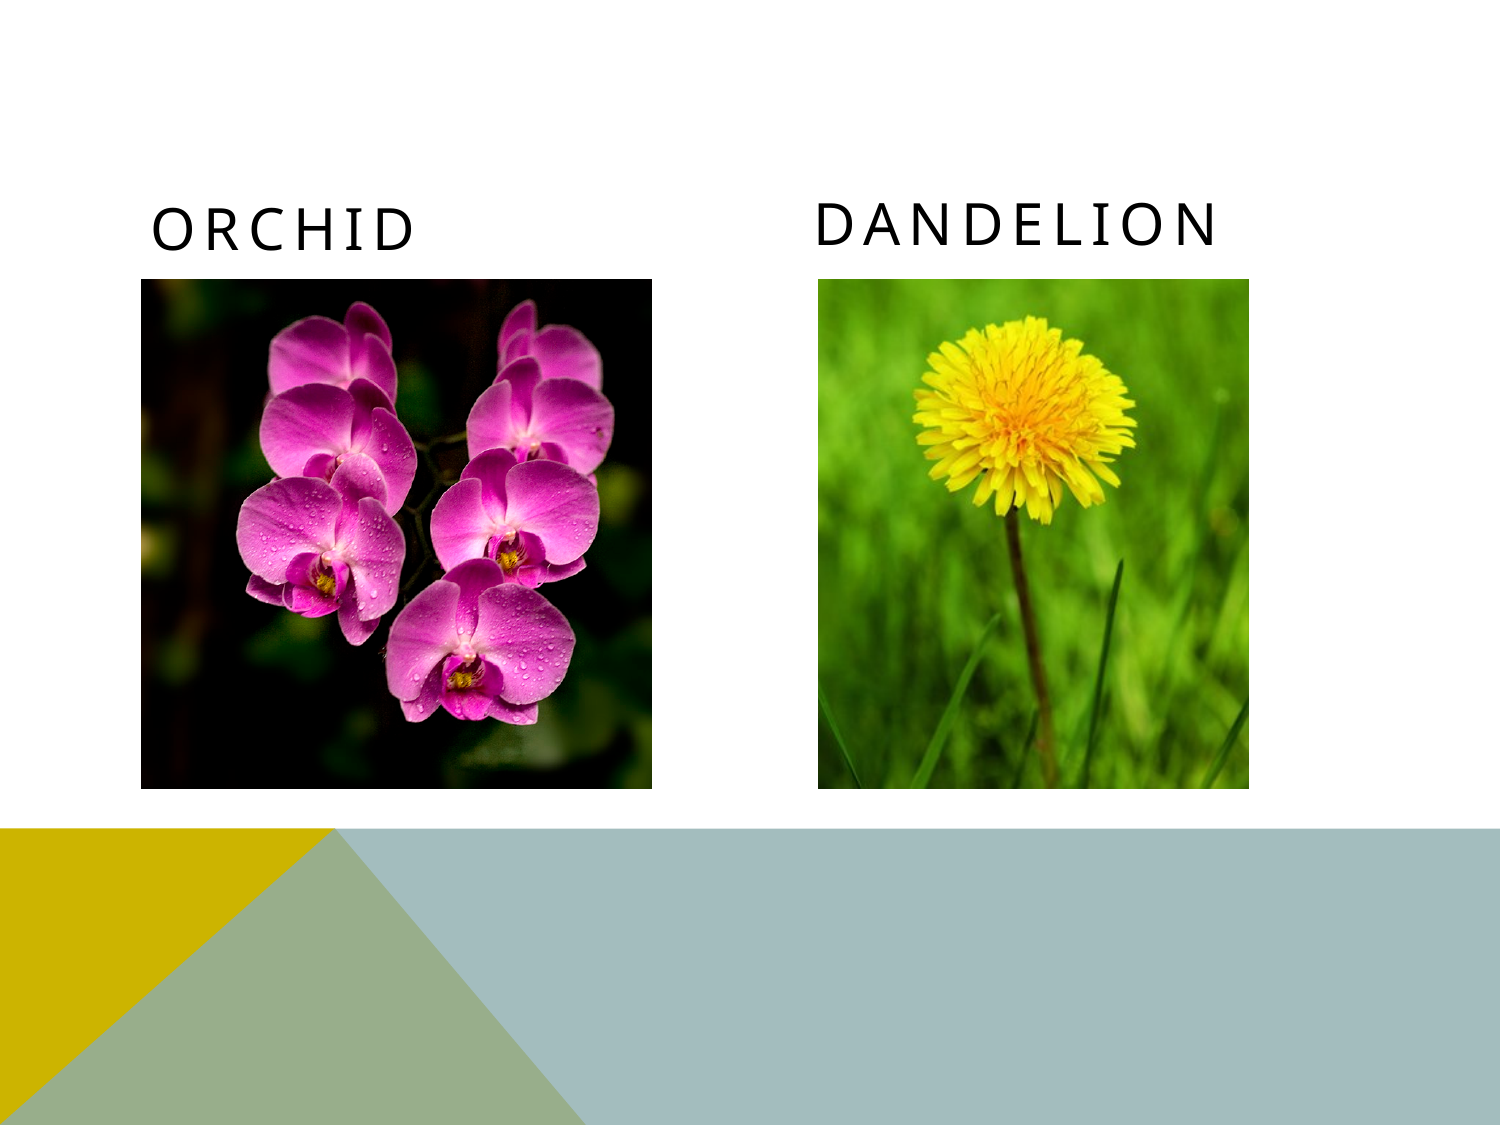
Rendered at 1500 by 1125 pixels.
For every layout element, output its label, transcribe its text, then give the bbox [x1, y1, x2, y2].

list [141, 278, 652, 790]
list Orchid [135, 179, 660, 270]
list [818, 278, 1249, 790]
list Dandelion [774, 174, 1300, 265]
